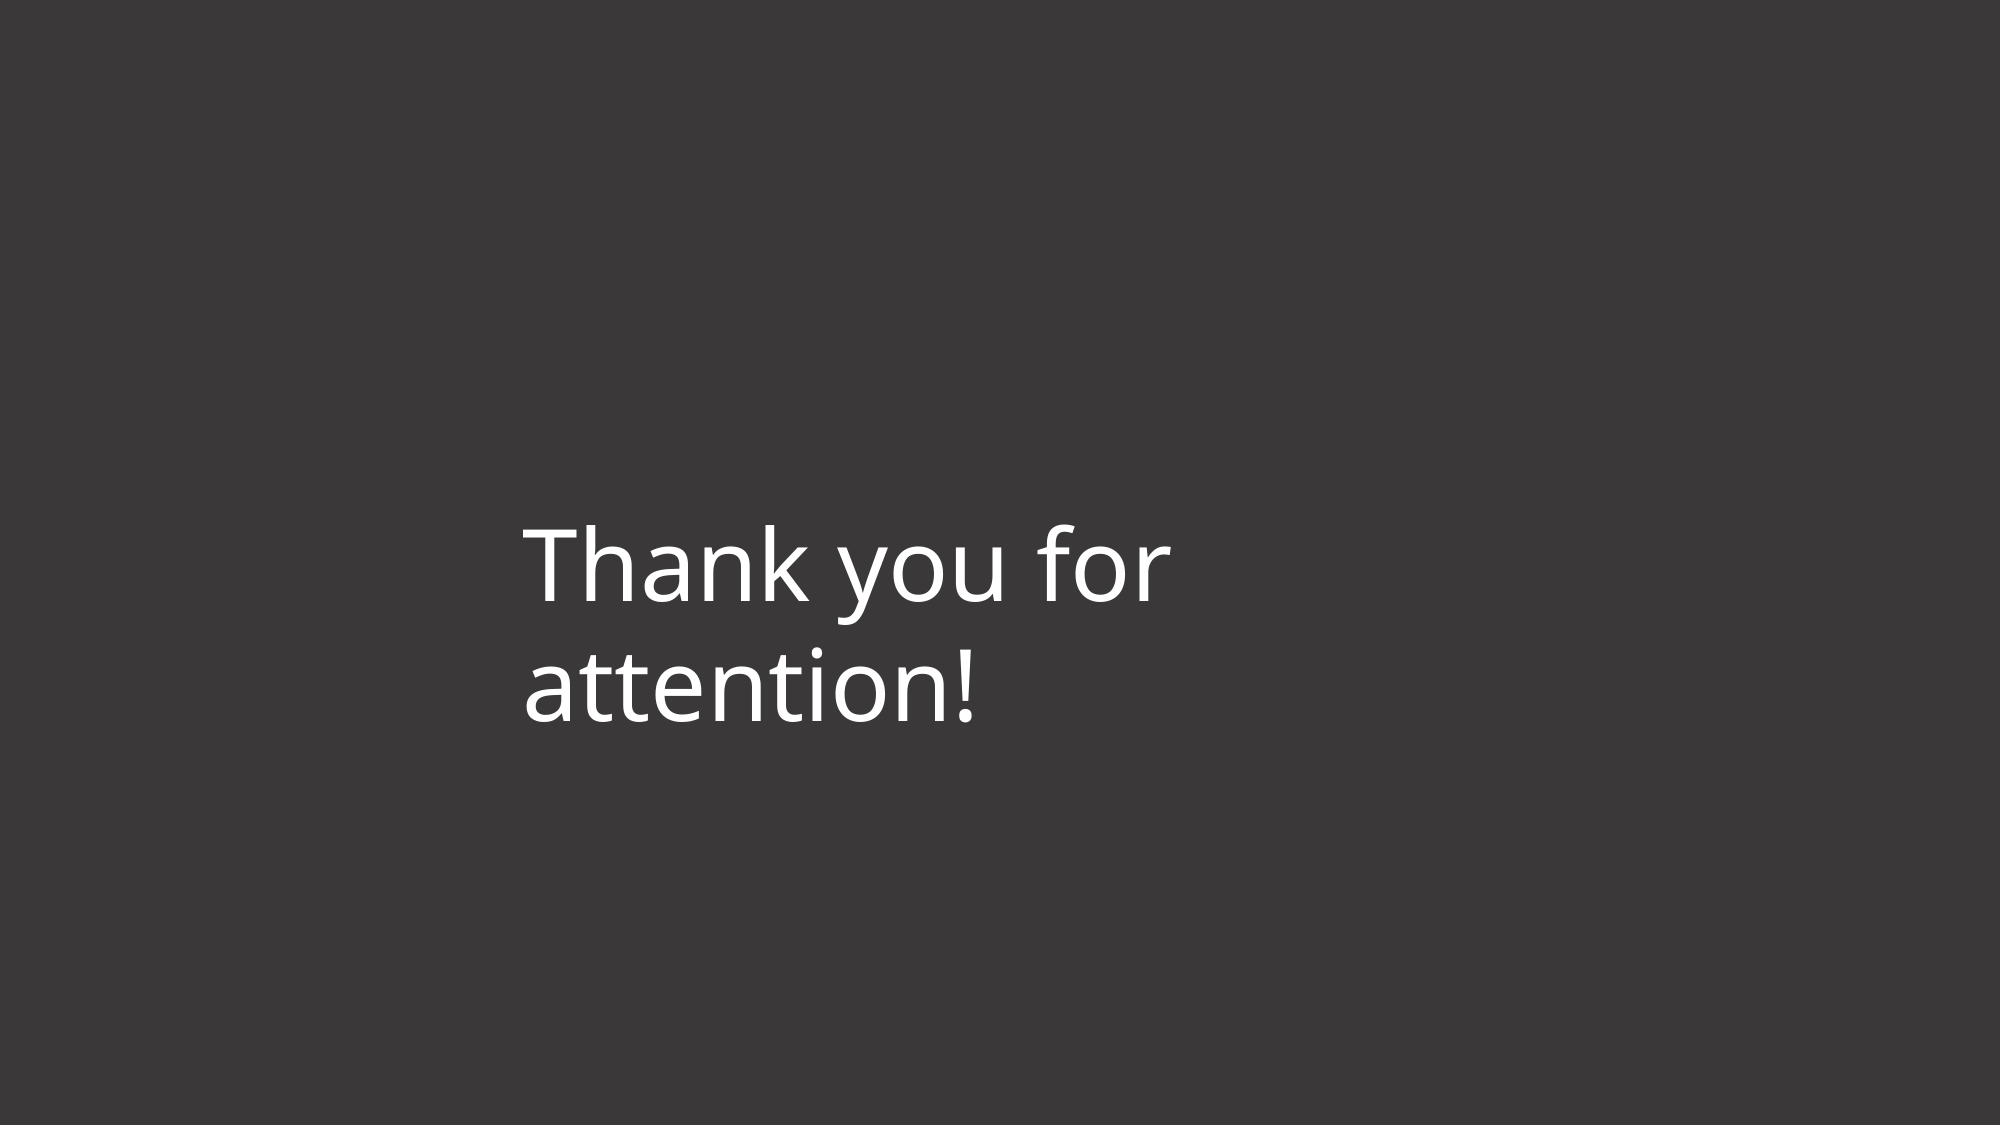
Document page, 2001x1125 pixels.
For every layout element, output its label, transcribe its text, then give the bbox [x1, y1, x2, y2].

text_box Thank you for attention! [507, 494, 1493, 750]
